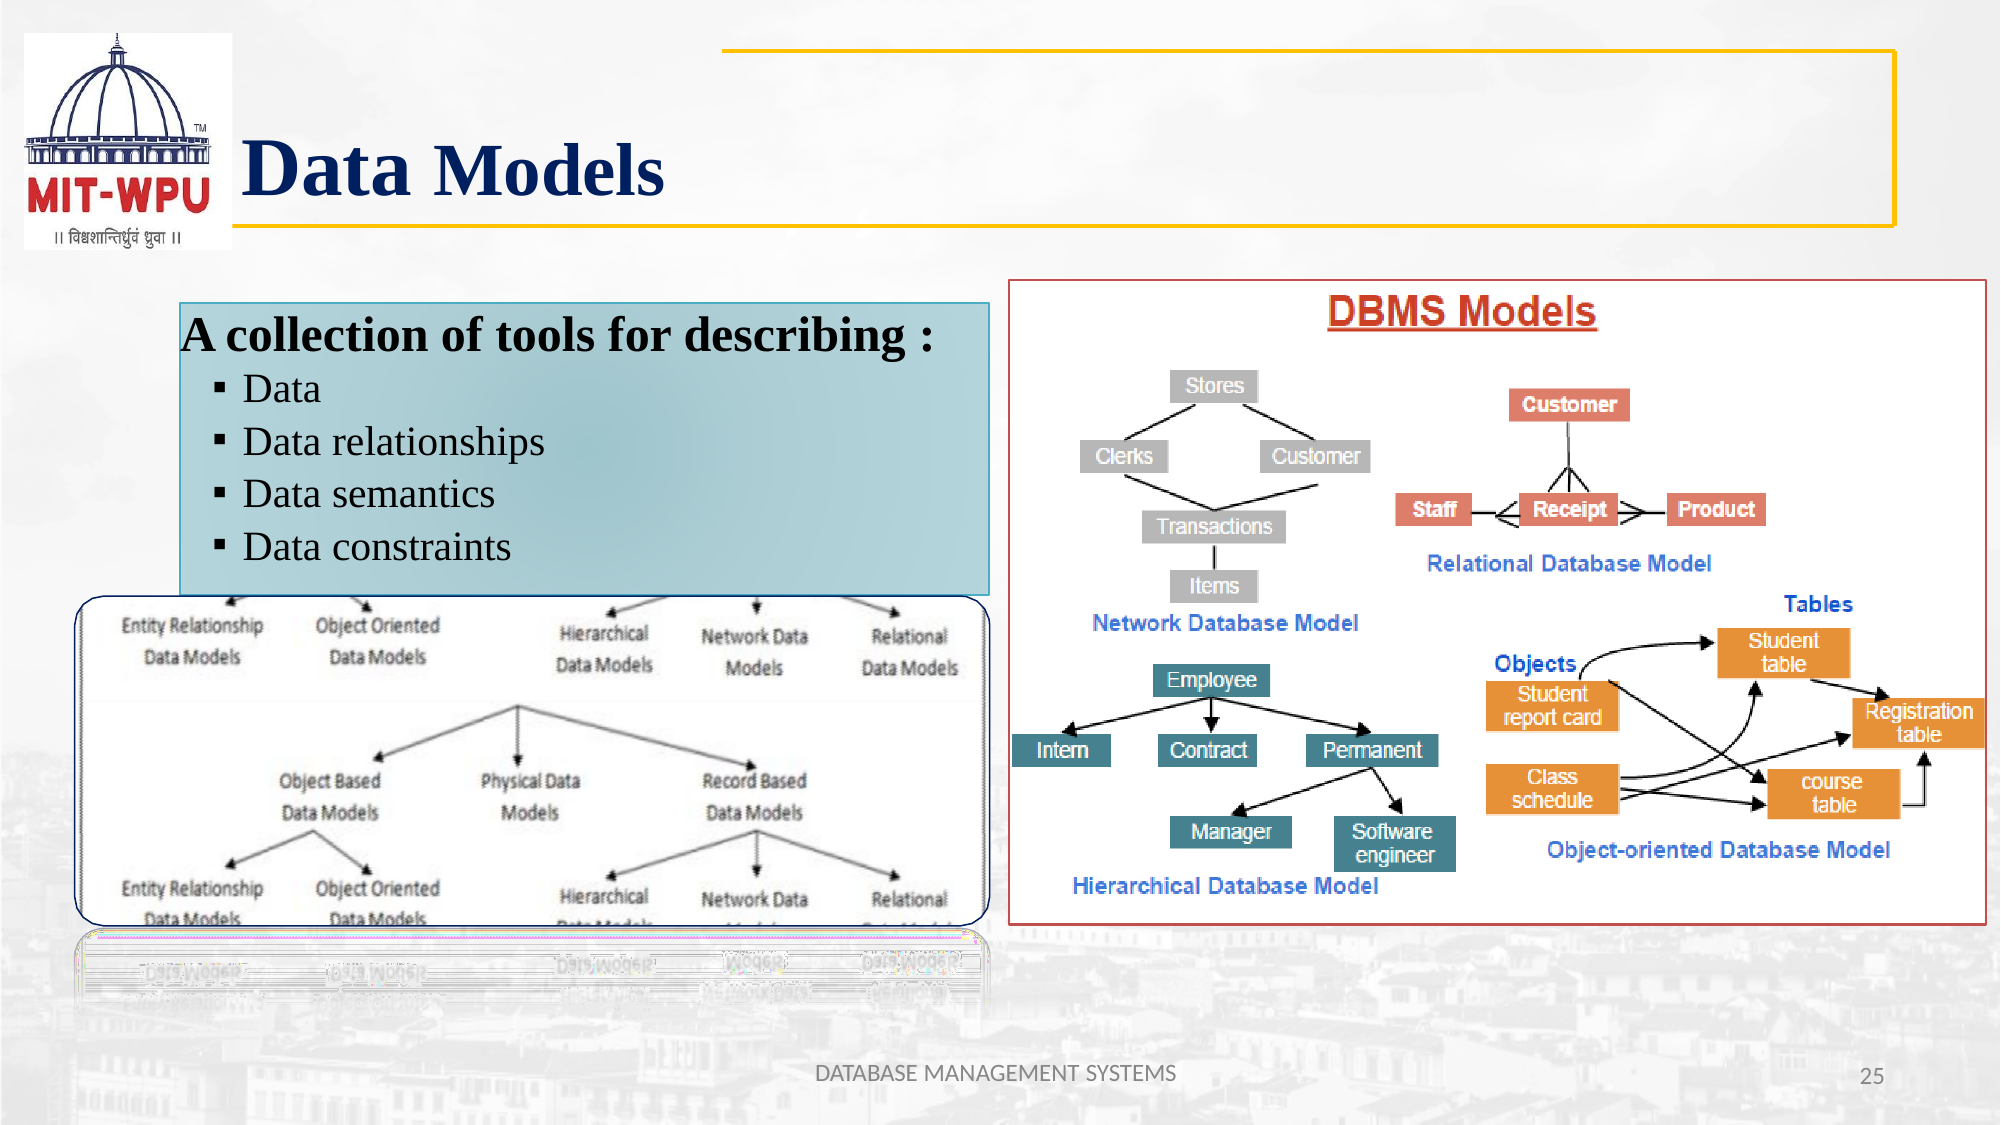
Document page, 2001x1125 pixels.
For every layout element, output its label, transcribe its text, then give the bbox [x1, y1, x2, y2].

slide_number 25 [1853, 1060, 1892, 1125]
picture [0, 0, 2000, 1125]
footer DATABASE MANAGEMENT SYSTEMS [996, 1060, 1187, 1125]
title Data Models [239, 110, 669, 300]
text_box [178, 301, 991, 594]
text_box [73, 595, 992, 1125]
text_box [1007, 278, 1988, 927]
text_box [24, 33, 233, 250]
